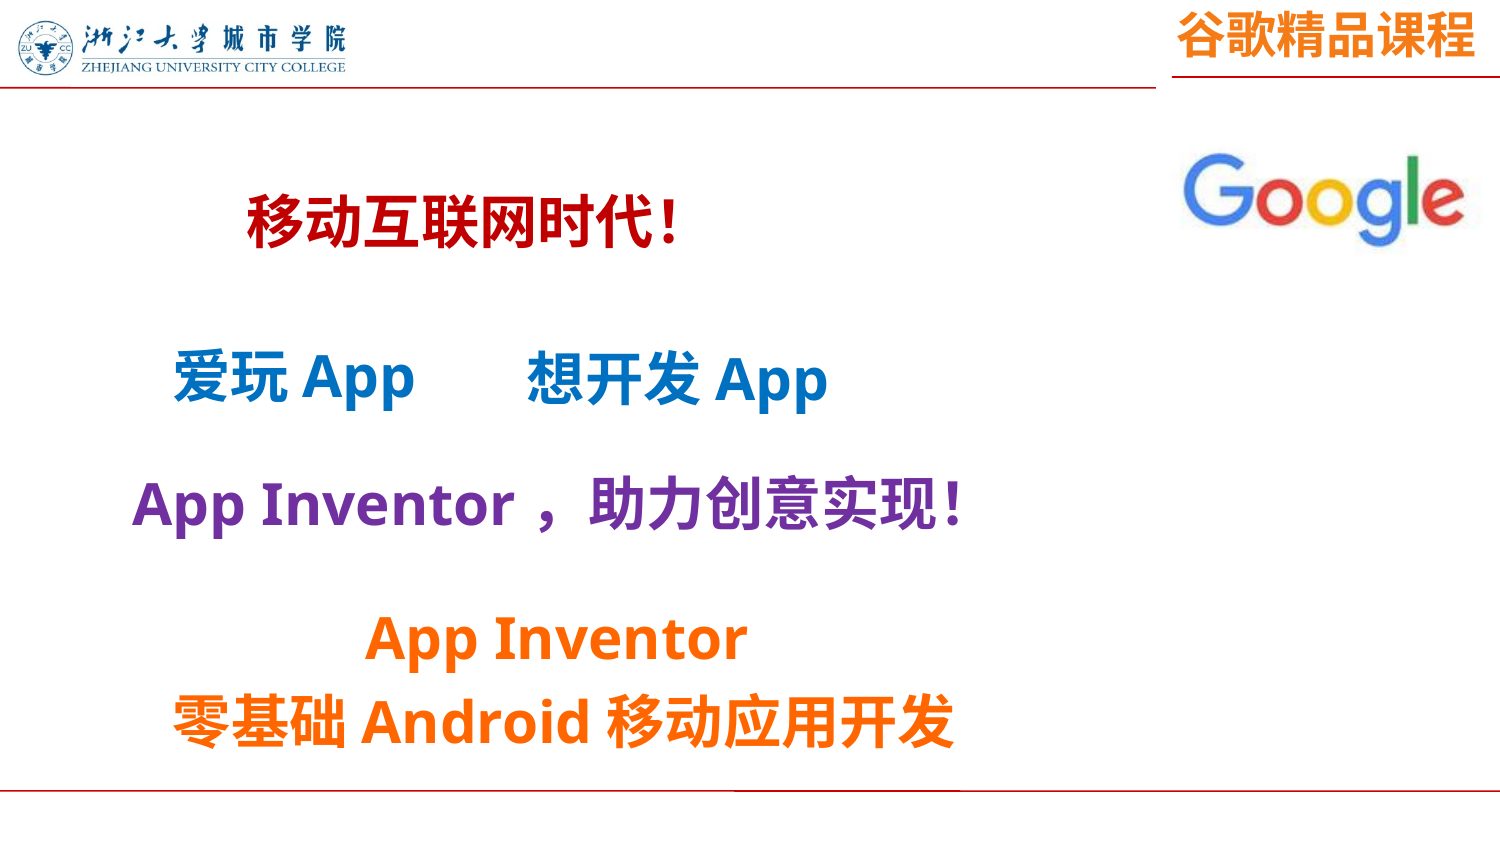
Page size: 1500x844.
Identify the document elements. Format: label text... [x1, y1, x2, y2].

text_box 谷歌精品课程 [1145, 0, 1500, 72]
picture [1155, 78, 1500, 309]
text_box 爱玩App [23, 303, 565, 429]
picture [5, 0, 361, 80]
text_box App Inventor 零基础Android移动应用开发 [50, 579, 1079, 763]
text_box 想开发App [407, 306, 949, 432]
text_box 移动互联网时代！ [208, 150, 750, 275]
text_box App Inventor，助力创意实现！ [50, 445, 1079, 545]
